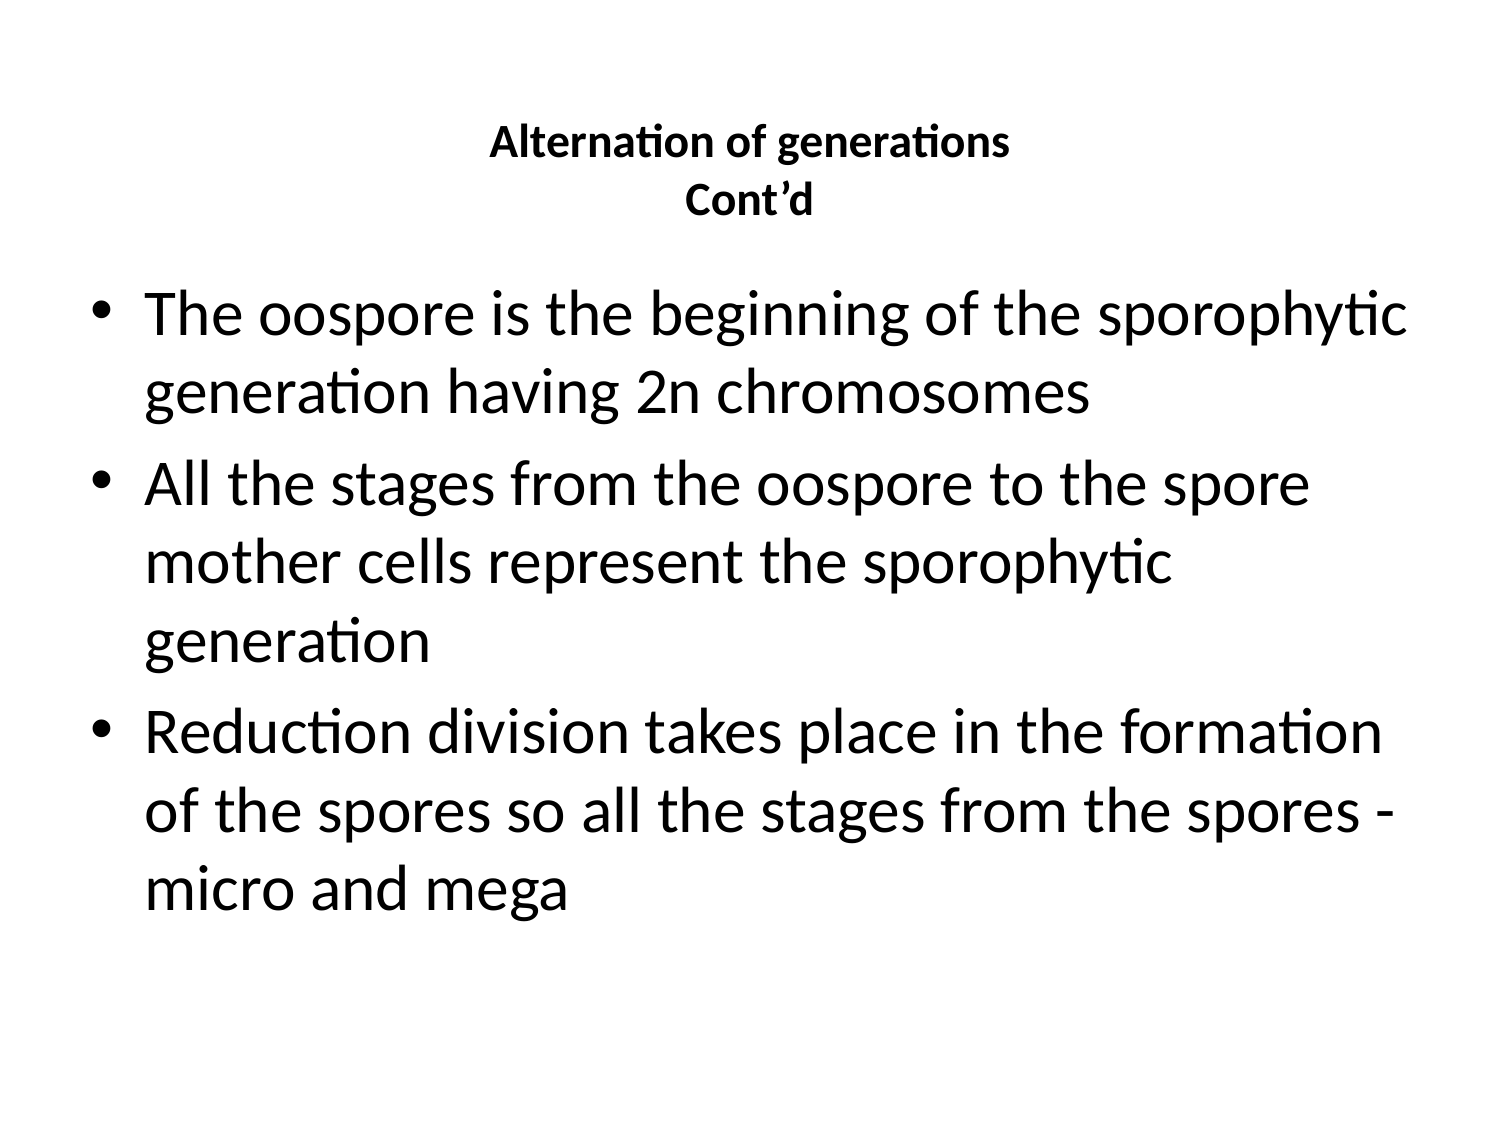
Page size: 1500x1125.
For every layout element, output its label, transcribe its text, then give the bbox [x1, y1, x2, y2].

list The oospore is the beginning of the sporophytic generation having 2n chromosomes All the stages from the oospore to the spore mother cells represent the sporophytic generation Reduction division takes place in the formation of the spores so all the stages from the spores -micro and mega [75, 262, 1425, 1005]
title Alternation of generations Cont’d [75, 45, 1425, 233]
